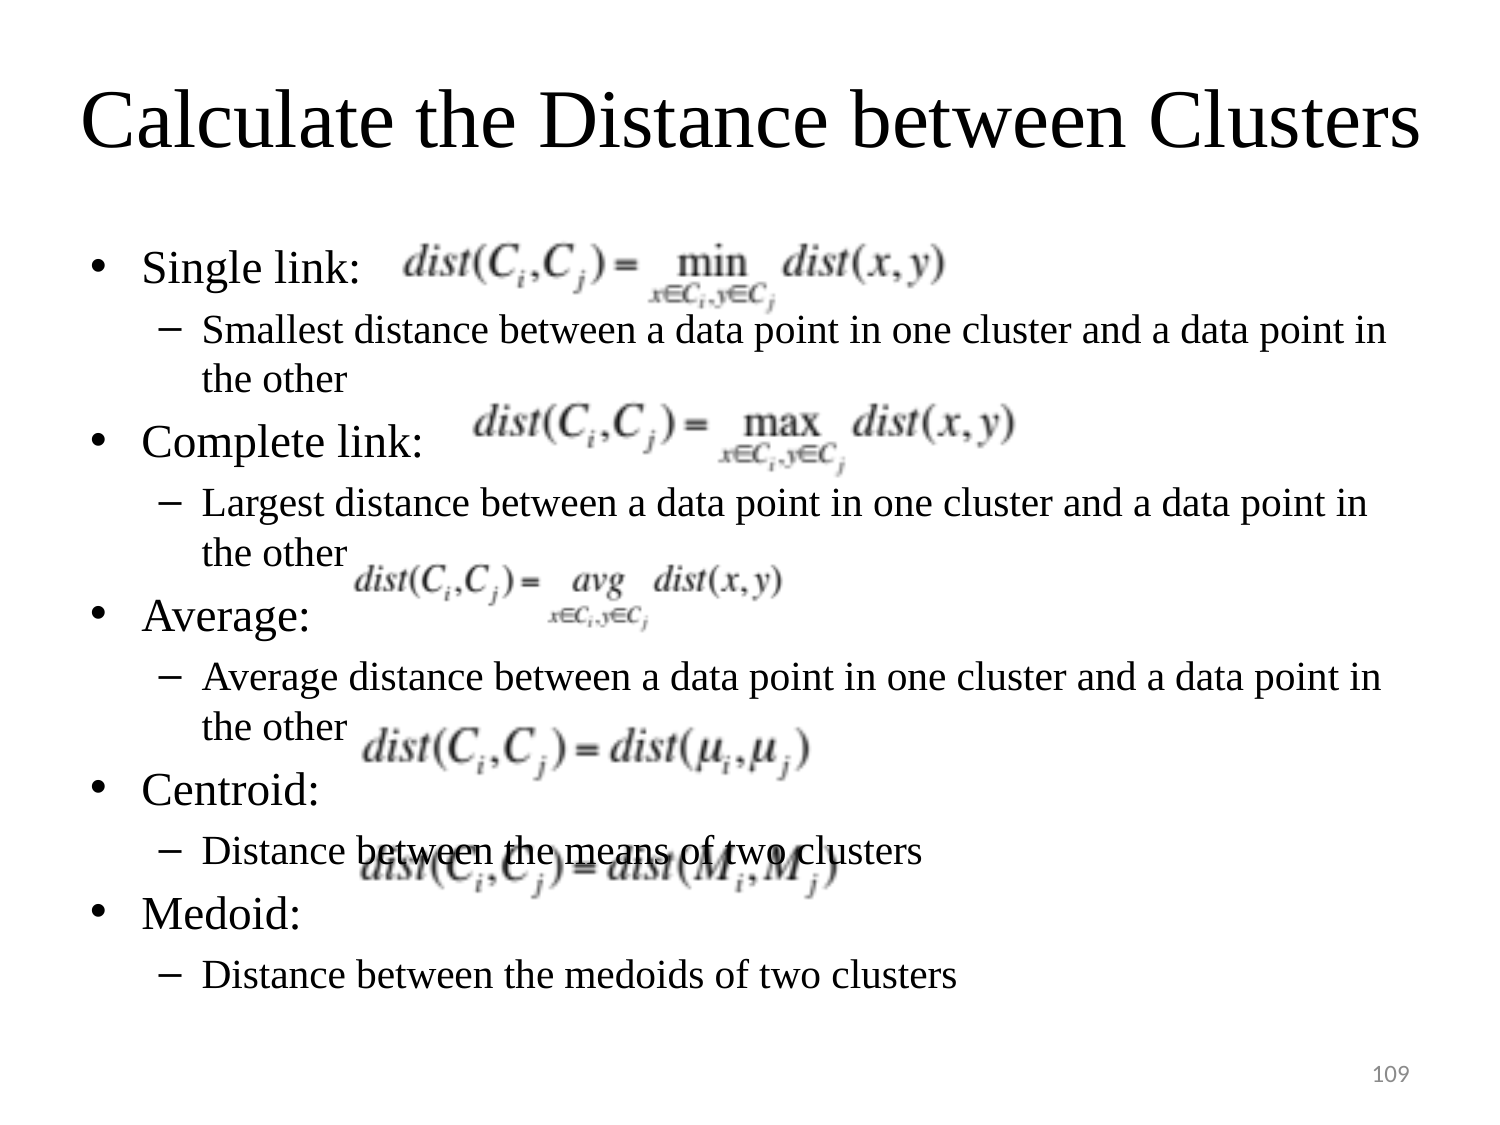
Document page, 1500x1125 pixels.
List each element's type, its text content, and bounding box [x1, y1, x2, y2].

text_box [350, 556, 786, 635]
slide_number 109 [1074, 1042, 1425, 1103]
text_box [467, 393, 1019, 482]
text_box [357, 716, 813, 786]
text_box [355, 834, 841, 903]
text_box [397, 233, 949, 322]
title Calculate the Distance between Clusters [43, 20, 1461, 208]
list Single link: Smallest distance between a data point in one cluster and a data point in the other Complete link: Largest distance between a data point in one cluster and a data point in the other Average: Average distance between a data point in one cluster and a data point in the other Centroid: Distance between the means of two clusters Medoid: Distance between the medoids of two clusters [75, 229, 1425, 1005]
